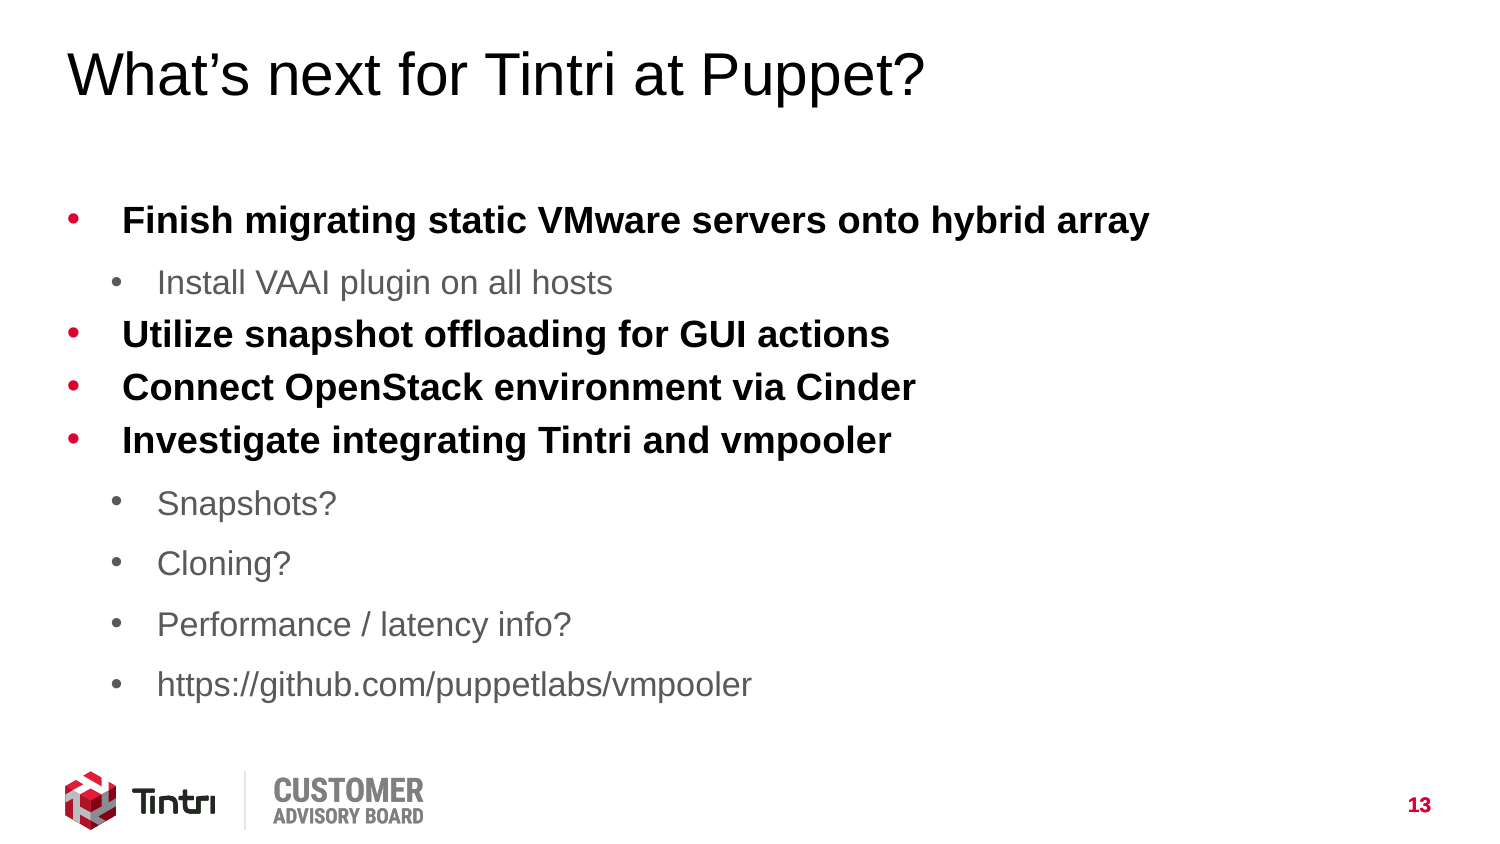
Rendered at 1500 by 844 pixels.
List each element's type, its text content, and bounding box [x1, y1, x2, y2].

picture [273, 773, 424, 829]
title What’s next for Tintri at Puppet? [67, 33, 1431, 119]
list Finish migrating static VMware servers onto hybrid array Install VAAI plugin on all hosts Utilize snapshot offloading for GUI actions Connect OpenStack environment via Cinder Investigate integrating Tintri and vmpooler Snapshots? Cloning? Performance / latency info? https://github.com/puppetlabs/vmpooler [66, 189, 1431, 715]
